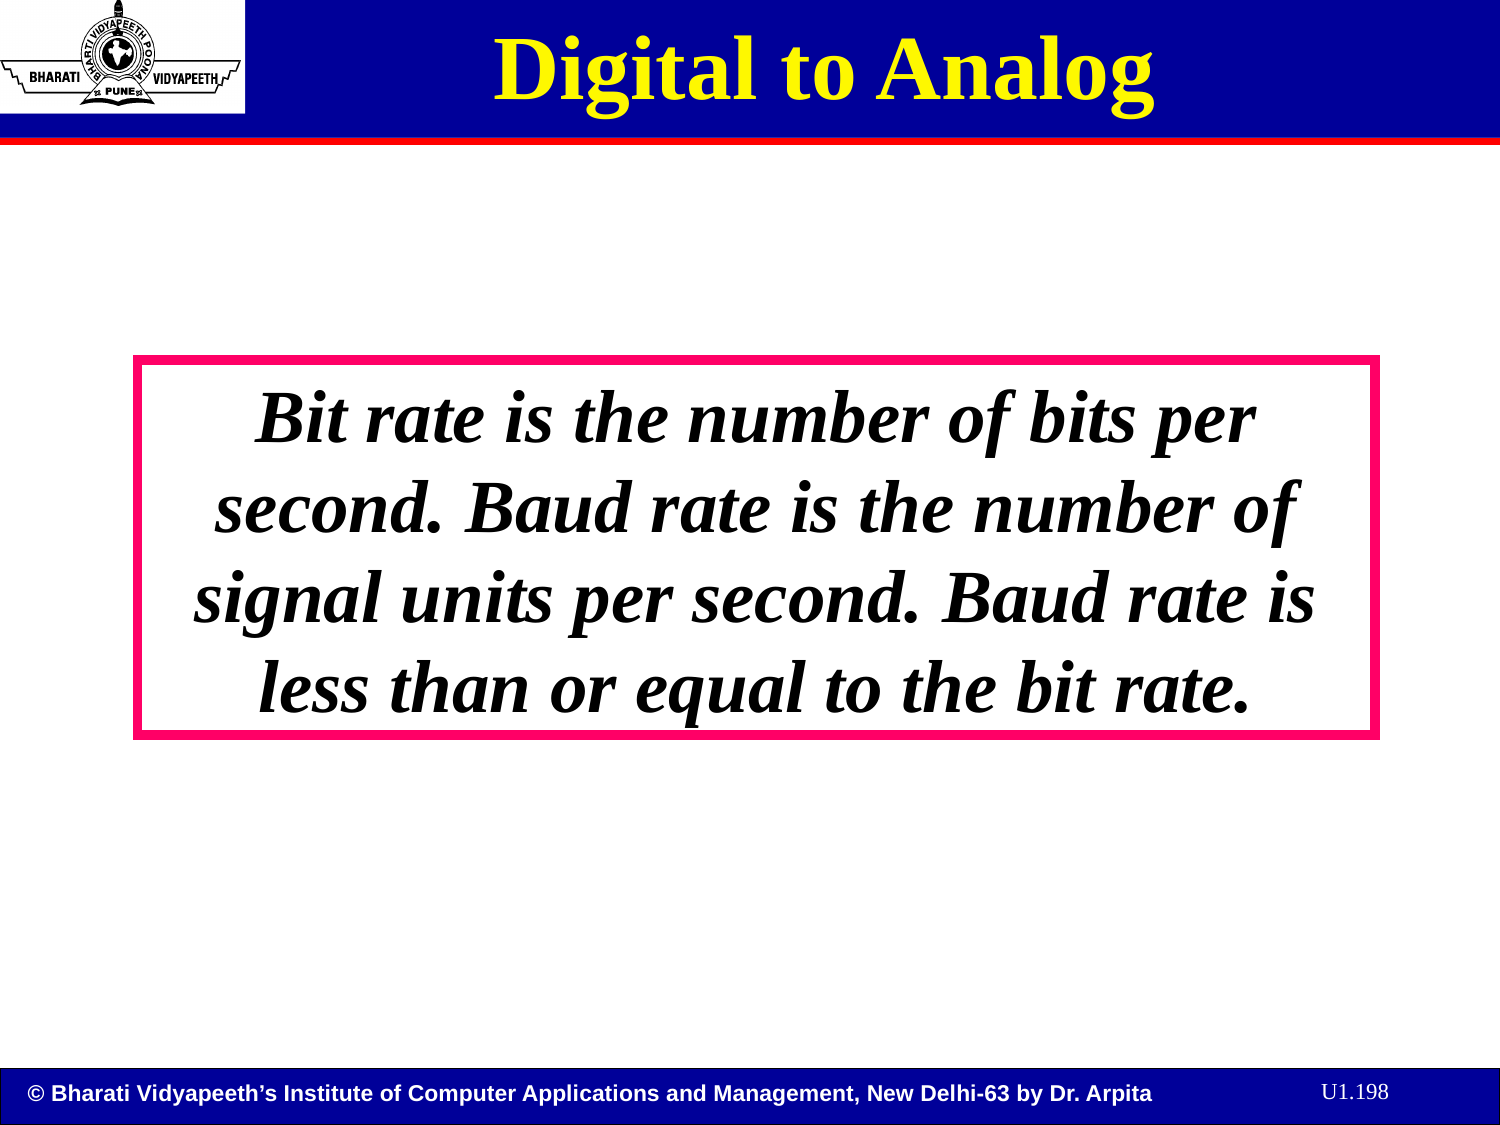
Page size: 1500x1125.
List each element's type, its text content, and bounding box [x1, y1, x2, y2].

picture [0, 0, 150, 106]
text_box Bit rate is the number of bits per second. Baud rate is the number of signal units per second. Baud rate is less than or equal to the bit rate. [137, 360, 1375, 735]
title Digital to Analog [150, 0, 1500, 188]
